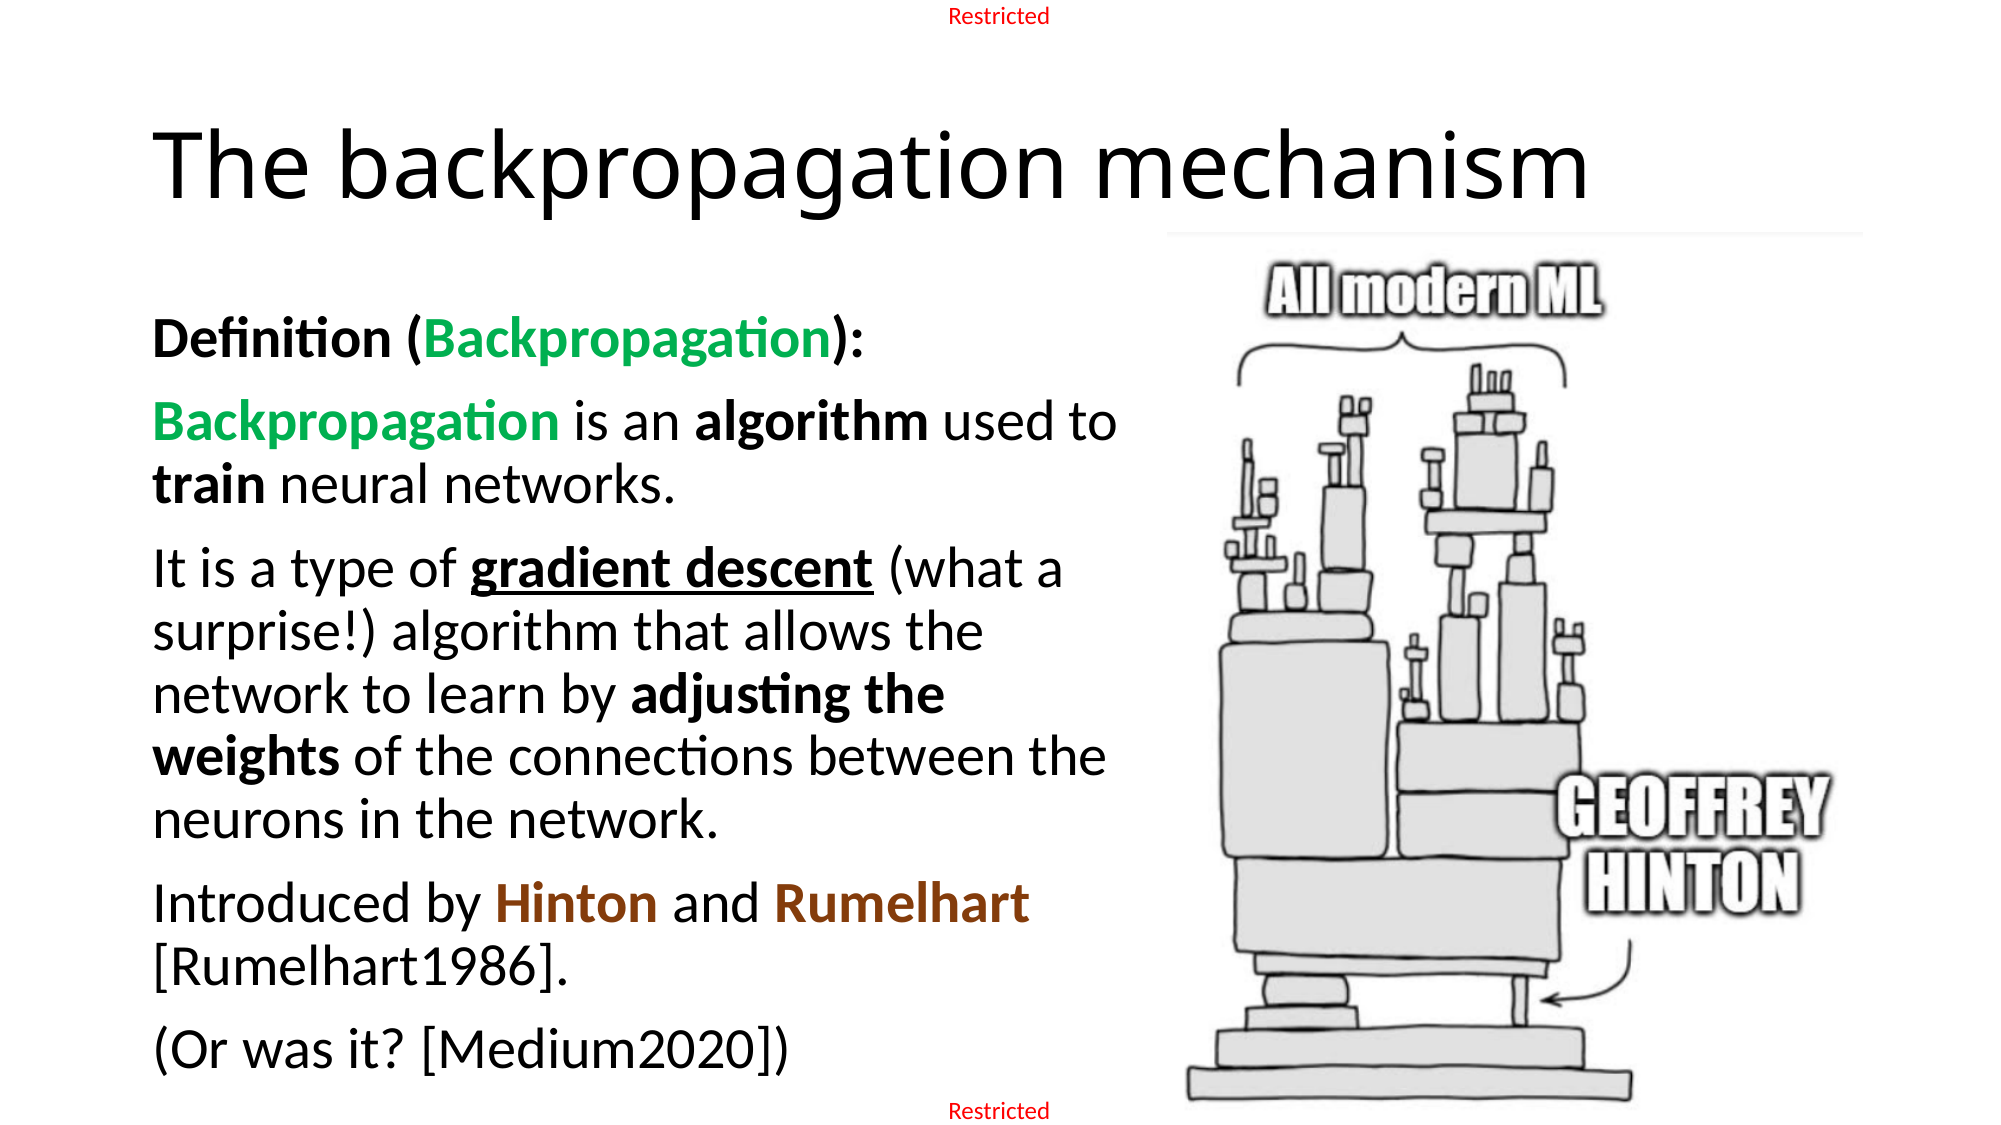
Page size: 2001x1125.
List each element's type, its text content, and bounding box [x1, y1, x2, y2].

list Definition (Backpropagation): Backpropagation is an algorithm used to train neural networks. It is a type of gradient descent (what a surprise!) algorithm that allows the network to learn by adjusting the weights of the connections between the neurons in the network. Introduced by Hinton and Rumelhart [Rumelhart1986]. (Or was it? [Medium2020]) [137, 299, 1134, 1125]
picture [1167, 232, 1863, 1114]
title The backpropagation mechanism [137, 59, 1863, 278]
